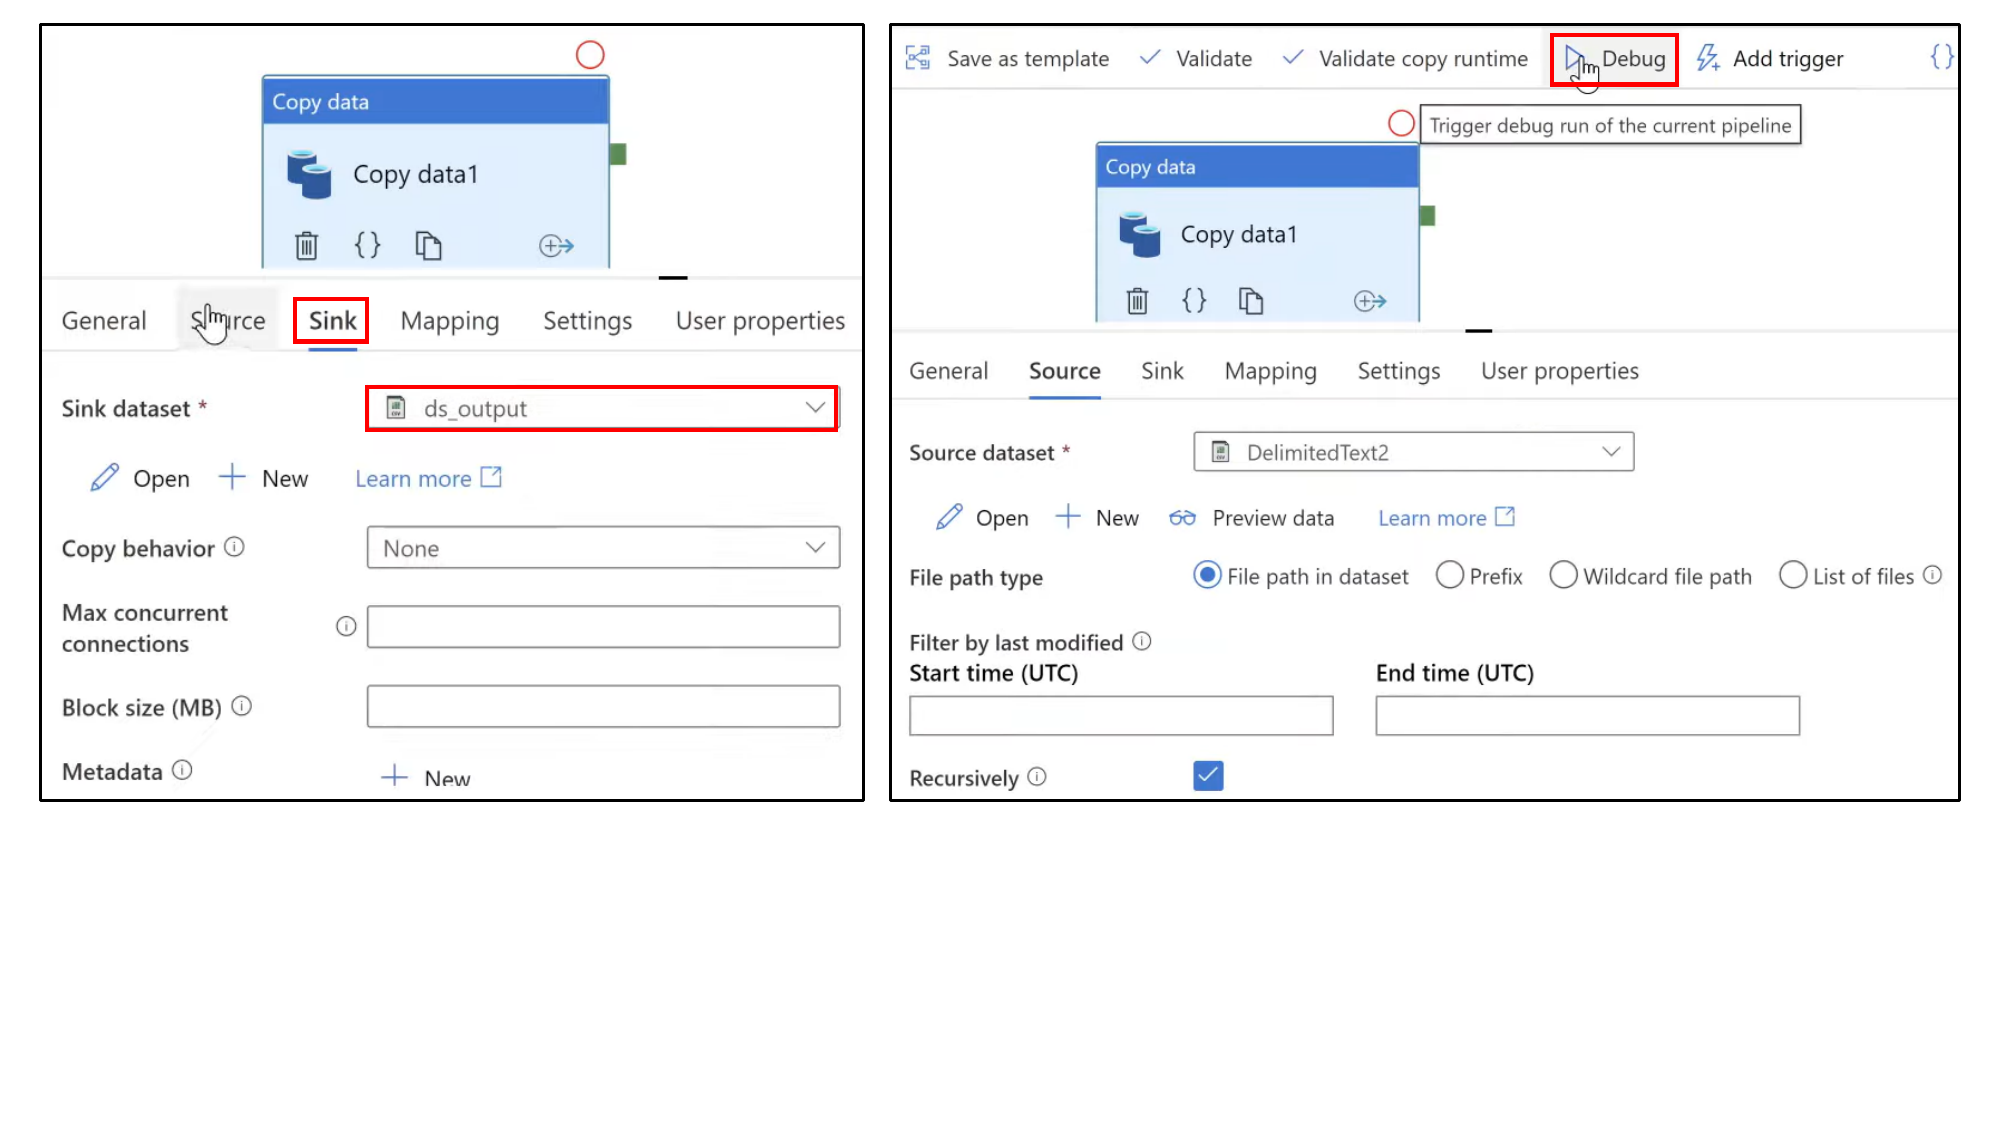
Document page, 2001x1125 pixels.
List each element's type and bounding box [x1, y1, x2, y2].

picture [891, 25, 1959, 800]
picture [41, 25, 863, 800]
